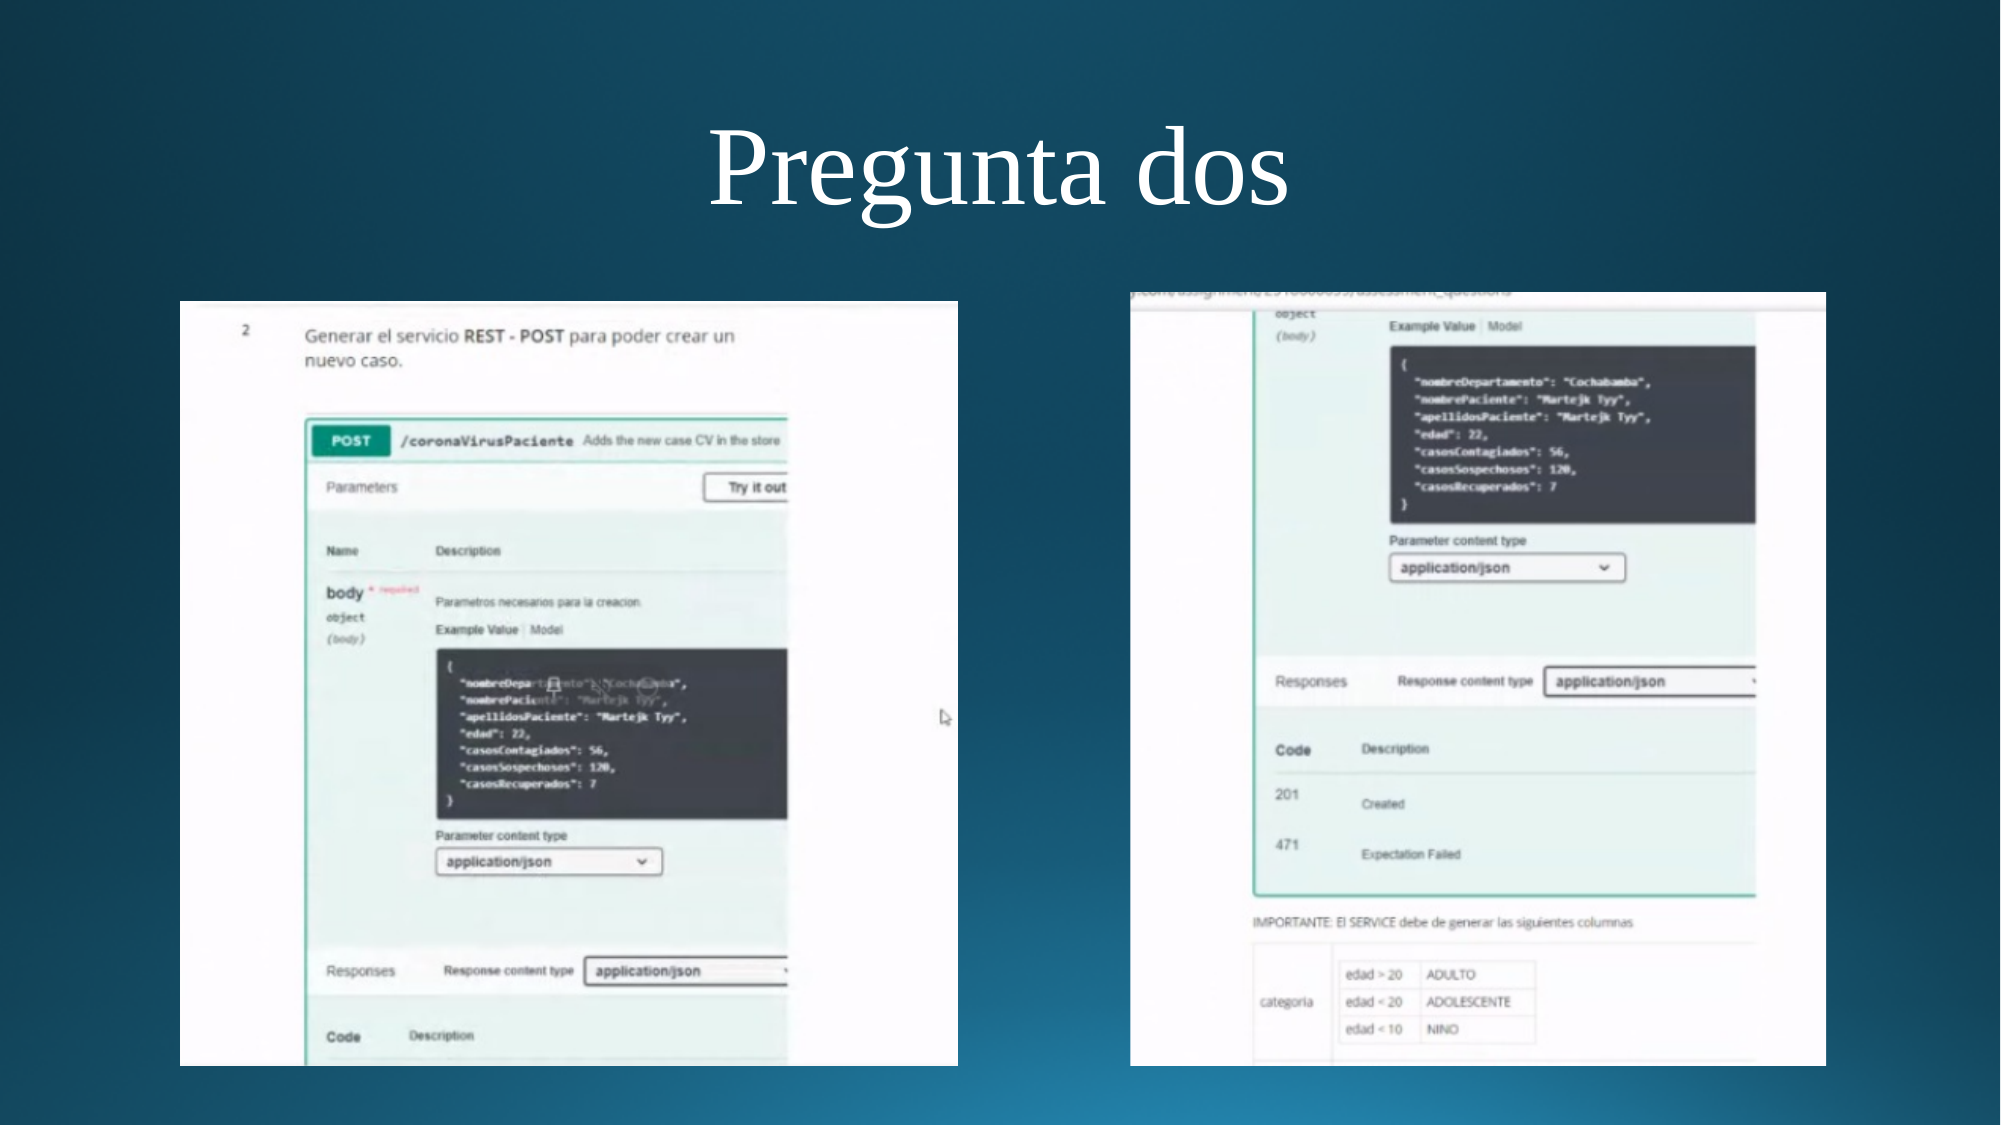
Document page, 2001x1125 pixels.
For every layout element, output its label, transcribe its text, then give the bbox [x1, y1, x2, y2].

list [180, 301, 958, 1066]
title Pregunta dos [137, 59, 1863, 278]
picture [0, 0, 2001, 1125]
